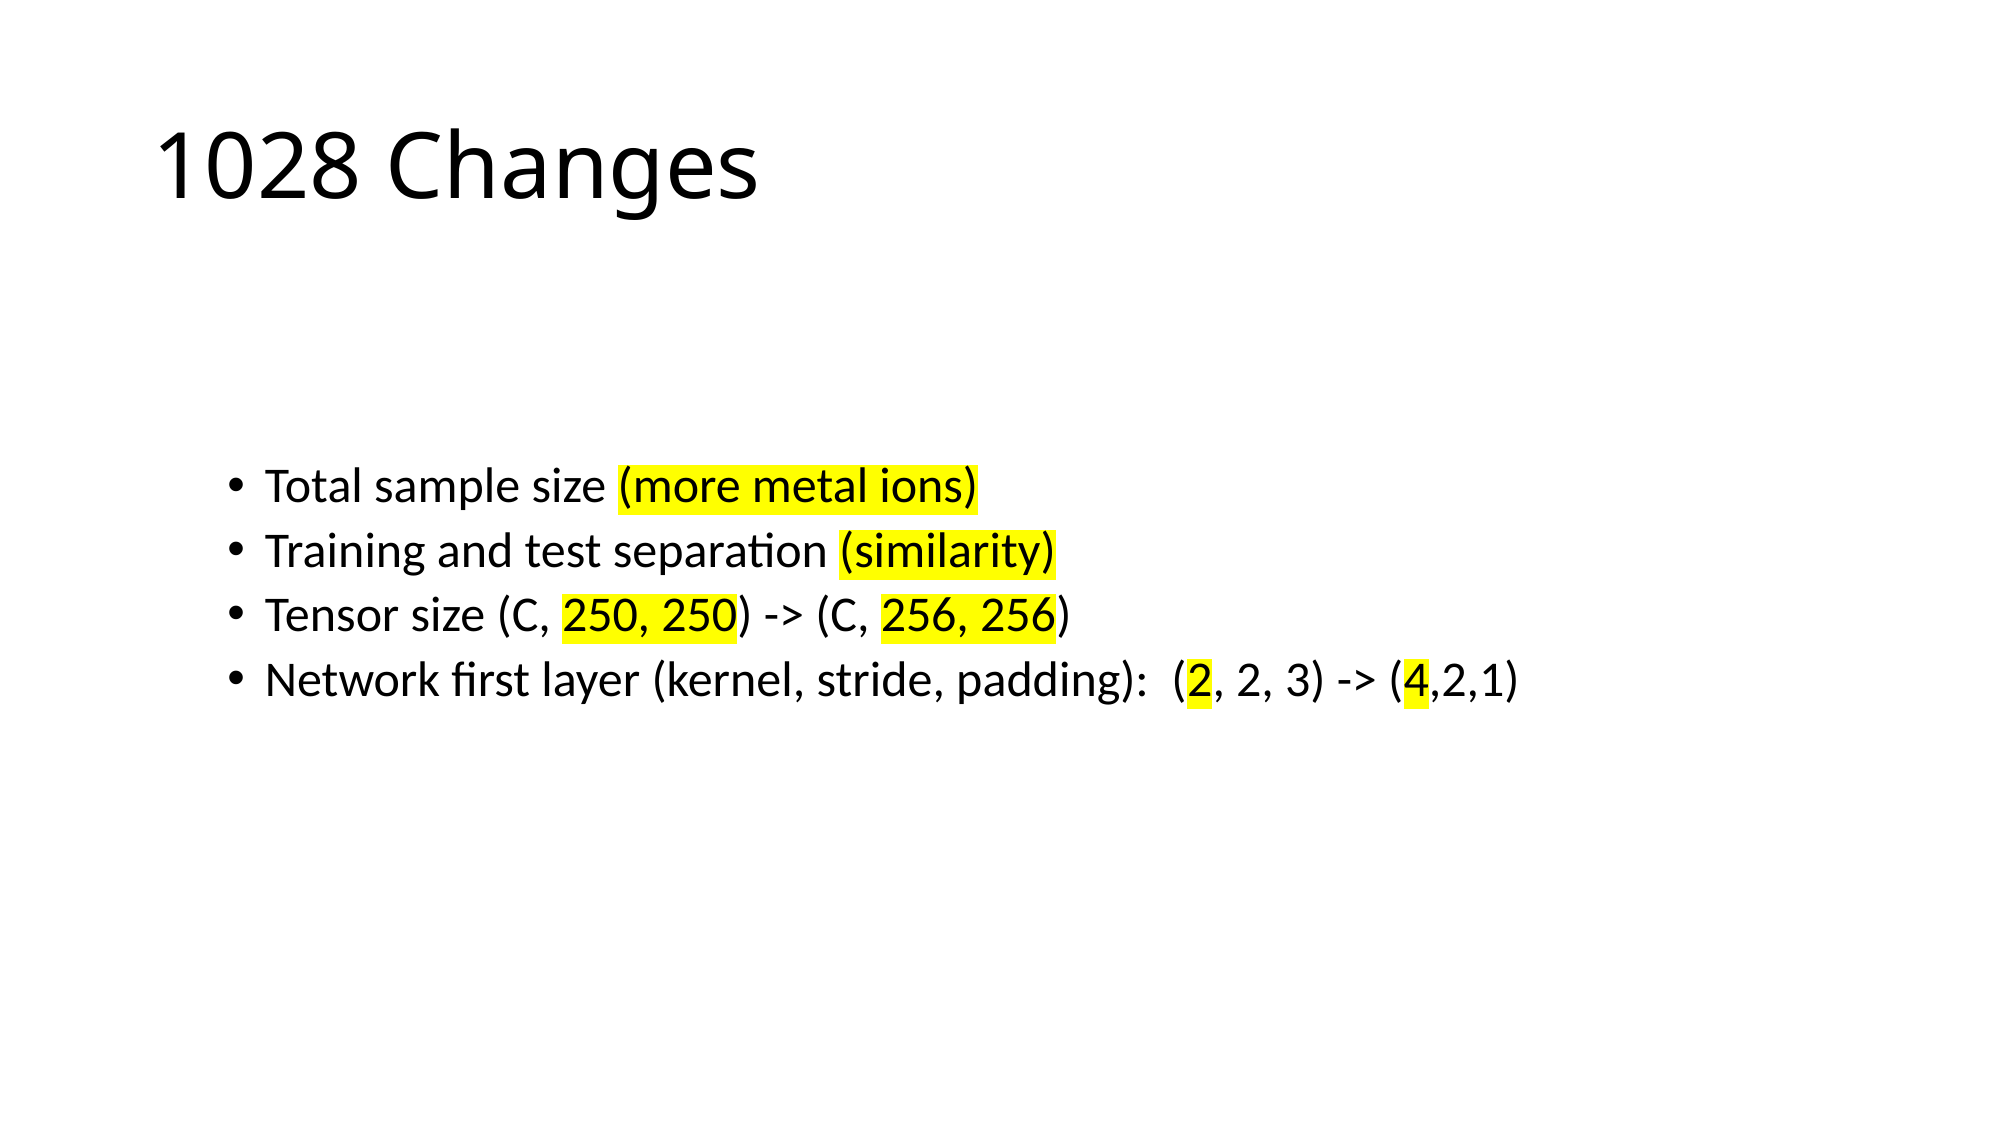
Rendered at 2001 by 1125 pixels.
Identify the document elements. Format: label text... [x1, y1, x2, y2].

title 1028 Changes [137, 59, 1863, 278]
text_box Total sample size (more metal ions) Training and test separation (similarity) Tensor size (C, 250, 250) -> (C, 256, 256) Network first layer (kernel, stride, padding): (2, 2, 3) -> (4,2,1) [137, 452, 1863, 753]
